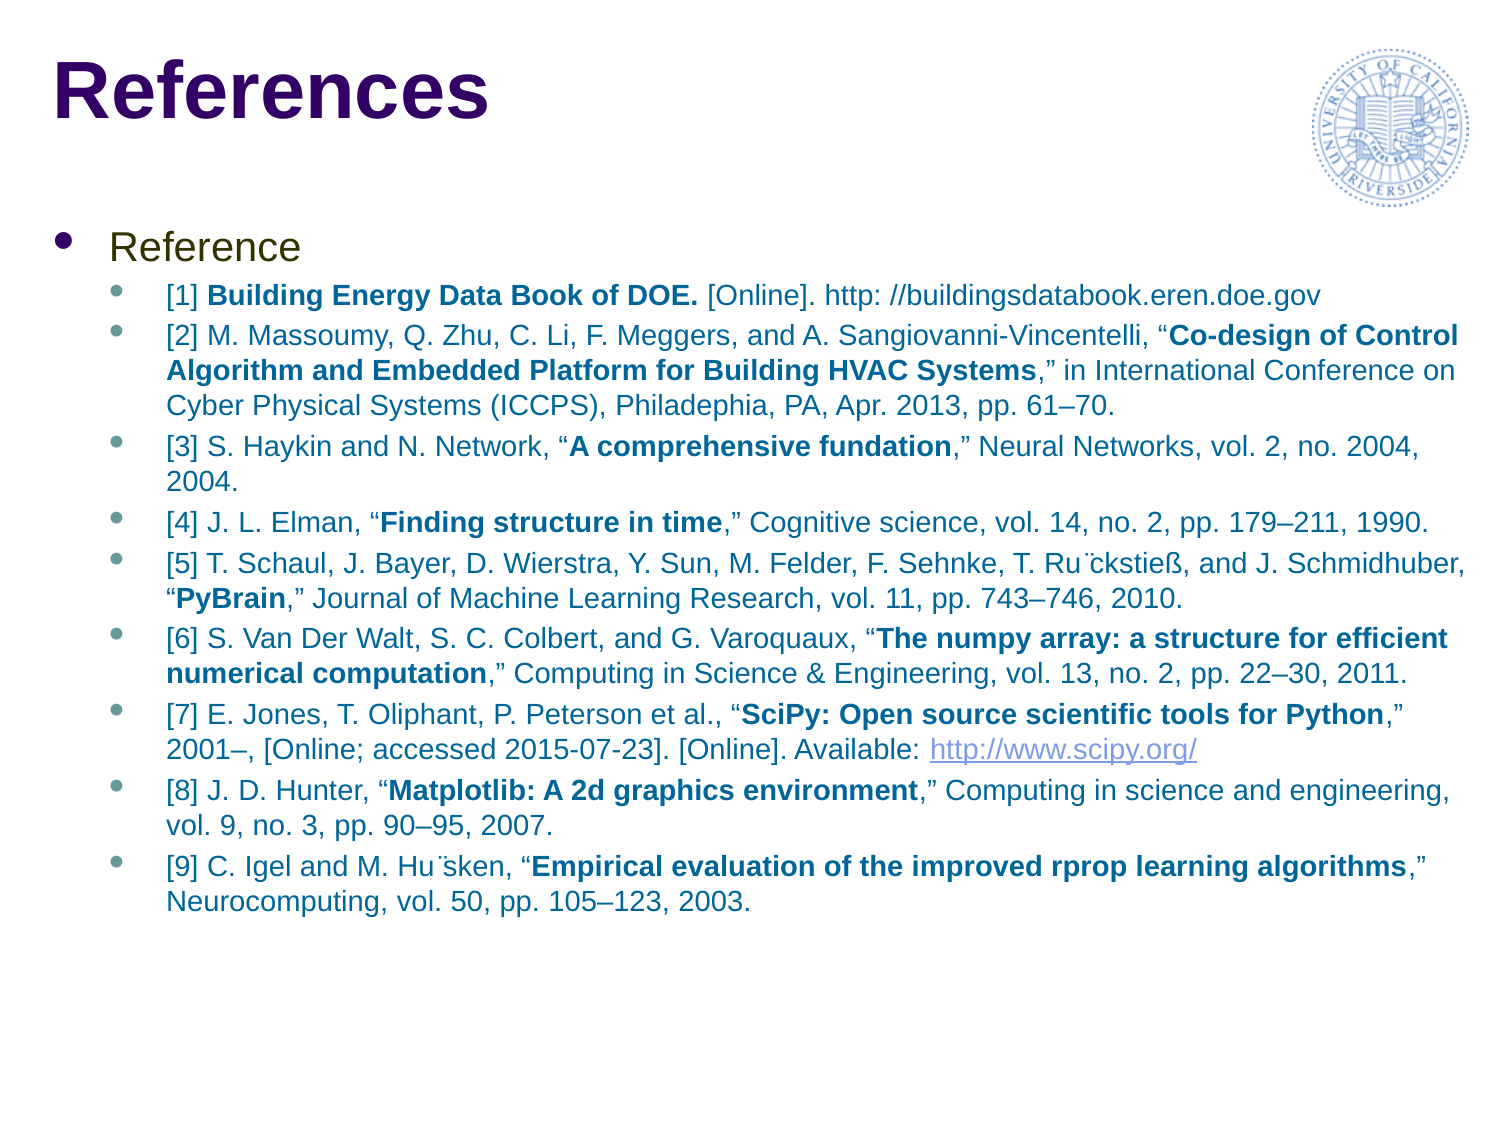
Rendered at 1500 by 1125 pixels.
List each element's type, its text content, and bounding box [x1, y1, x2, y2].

picture [1312, 49, 1469, 207]
list Reference [1] Building Energy Data Book of DOE. [Online]. http: //buildingsdatabook.eren.doe.gov [2] M. Massoumy, Q. Zhu, C. Li, F. Meggers, and A. Sangiovanni-Vincentelli, “Co-design of Control Algorithm and Embedded Platform for Building HVAC Systems,” in International Conference on Cyber Physical Systems (ICCPS), Philadephia, PA, Apr. 2013, pp. 61–70. [3] S. Haykin and N. Network, “A comprehensive fundation,” Neural Networks, vol. 2, no. 2004, 2004. [4] J. L. Elman, “Finding structure in time,” Cognitive science, vol. 14, no. 2, pp. 179–211, 1990. [5] T. Schaul, J. Bayer, D. Wierstra, Y. Sun, M. Felder, F. Sehnke, T. Ru ̈ckstieß, and J. Schmidhuber, “PyBrain,” Journal of Machine Learning Research, vol. 11, pp. 743–746, 2010. [6] S. Van Der Walt, S. C. Colbert, and G. Varoquaux, “The numpy array: a structure for efficient numerical computation,” Computing in Science & Engineering, vol. 13, no. 2, pp. 22–30, 2011. [7] E. Jones, T. Oliphant, P. Peterson et al., “SciPy: Open source scientific tools for Python,” 2001–, [Online; accessed 2015-07-23]. [Online]. Available: http://www.scipy.org/ [8] J. D. Hunter, “Matplotlib: A 2d graphics environment,” Computing in science and engineering, vol. 9, no. 3, pp. 90–95, 2007. [9] C. Igel and M. Hu ̈sken, “Empirical evaluation of the improved rprop learning algorithms,” Neurocomputing, vol. 50, pp. 105–123, 2003. [37, 212, 1500, 1025]
title References [37, 0, 1313, 143]
